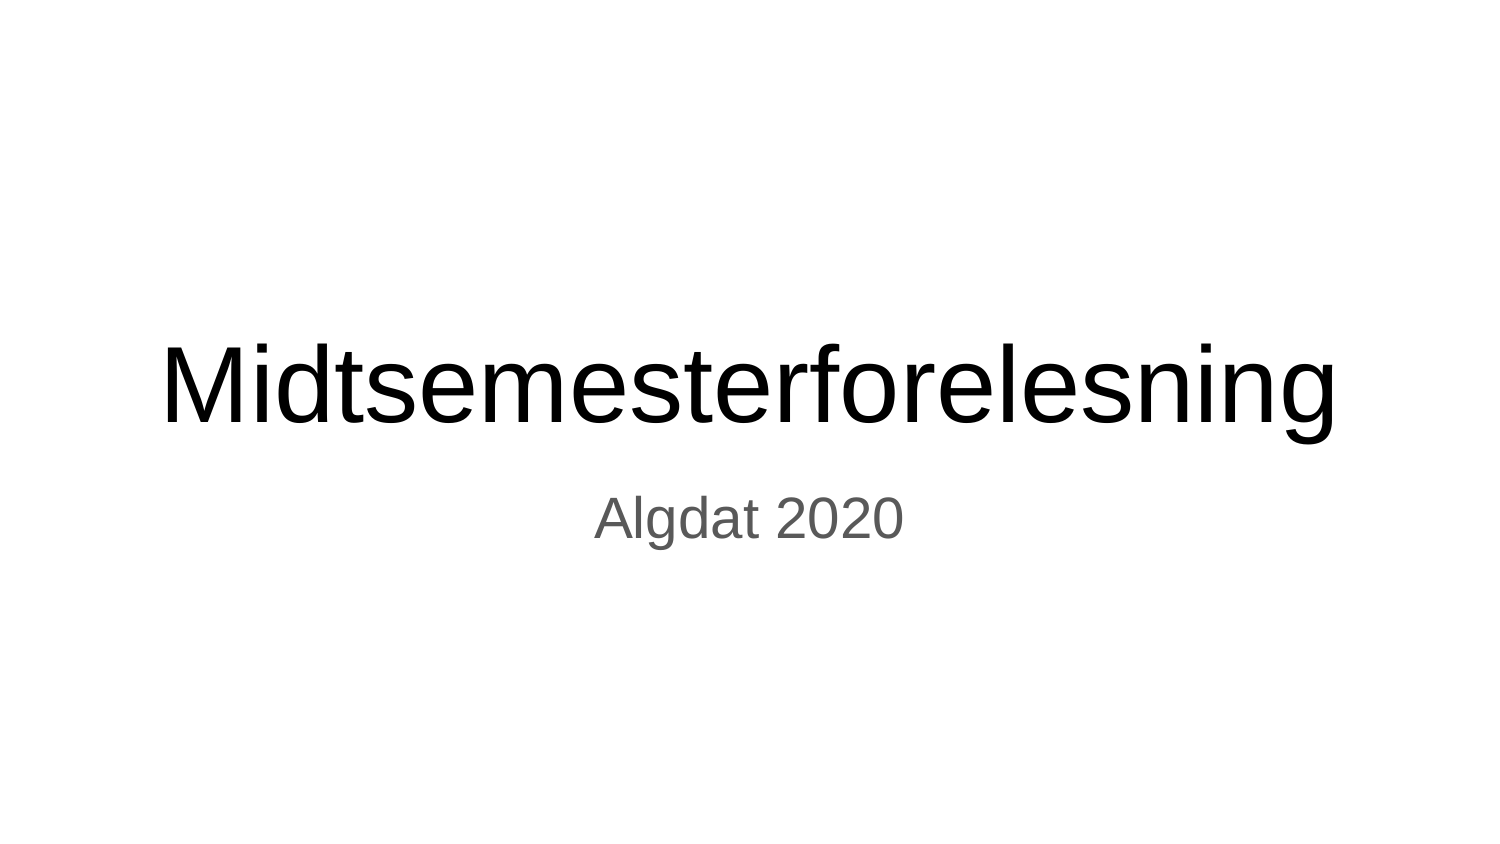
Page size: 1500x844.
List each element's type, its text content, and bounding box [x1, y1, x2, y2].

subtitle Algdat 2020 [51, 464, 1449, 595]
title Midtsemesterforelesning [51, 122, 1449, 459]
